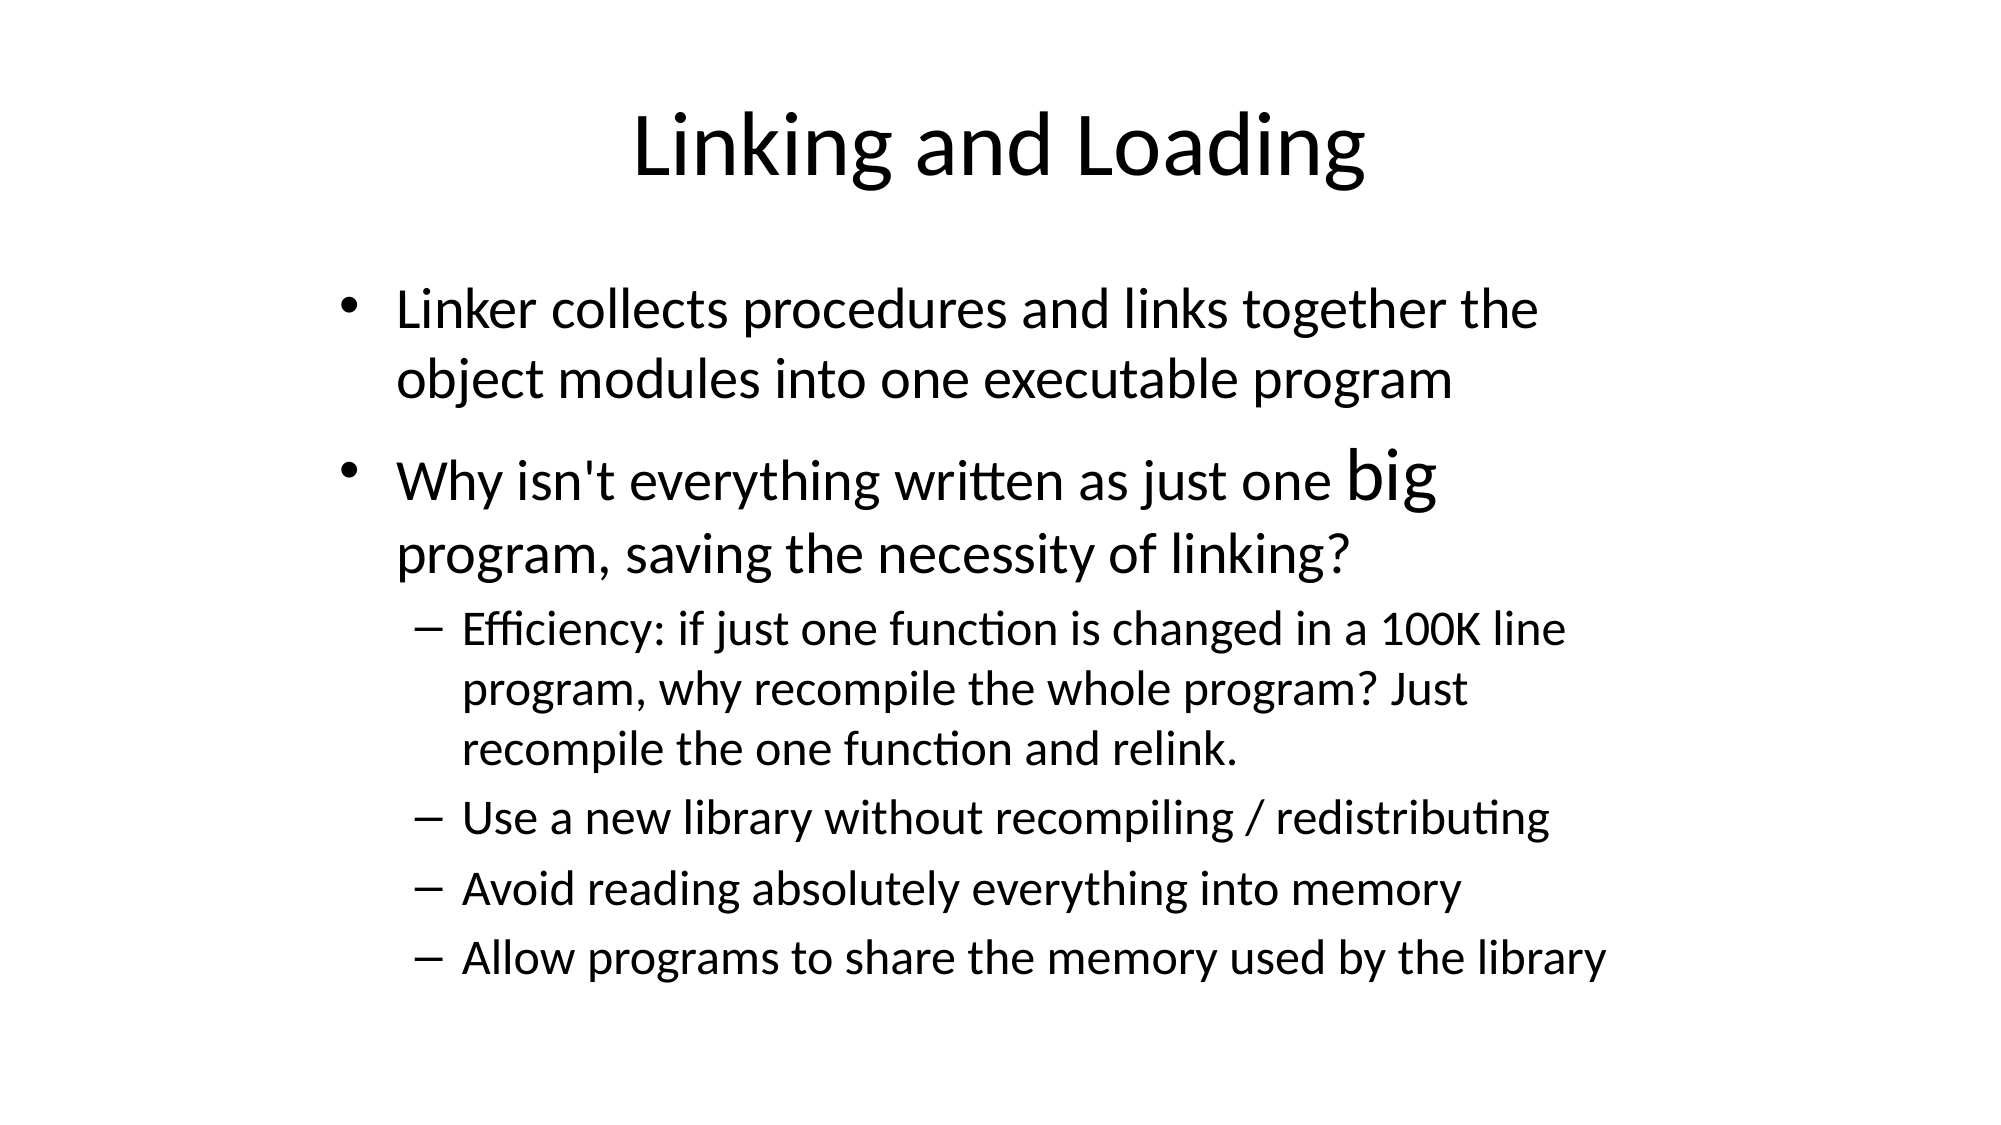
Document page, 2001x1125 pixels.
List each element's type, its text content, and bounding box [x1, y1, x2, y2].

list Linker collects procedures and links together the object modules into one executable program Why isn't everything written as just one big program, saving the necessity of linking? Efficiency: if just one function is changed in a 100K line program, why recompile the whole program? Just recompile the one function and relink. Use a new library without recompiling / redistributing Avoid reading absolutely everything into memory Allow programs to share the memory used by the library [324, 262, 1675, 1005]
title Linking and Loading [324, 45, 1675, 233]
